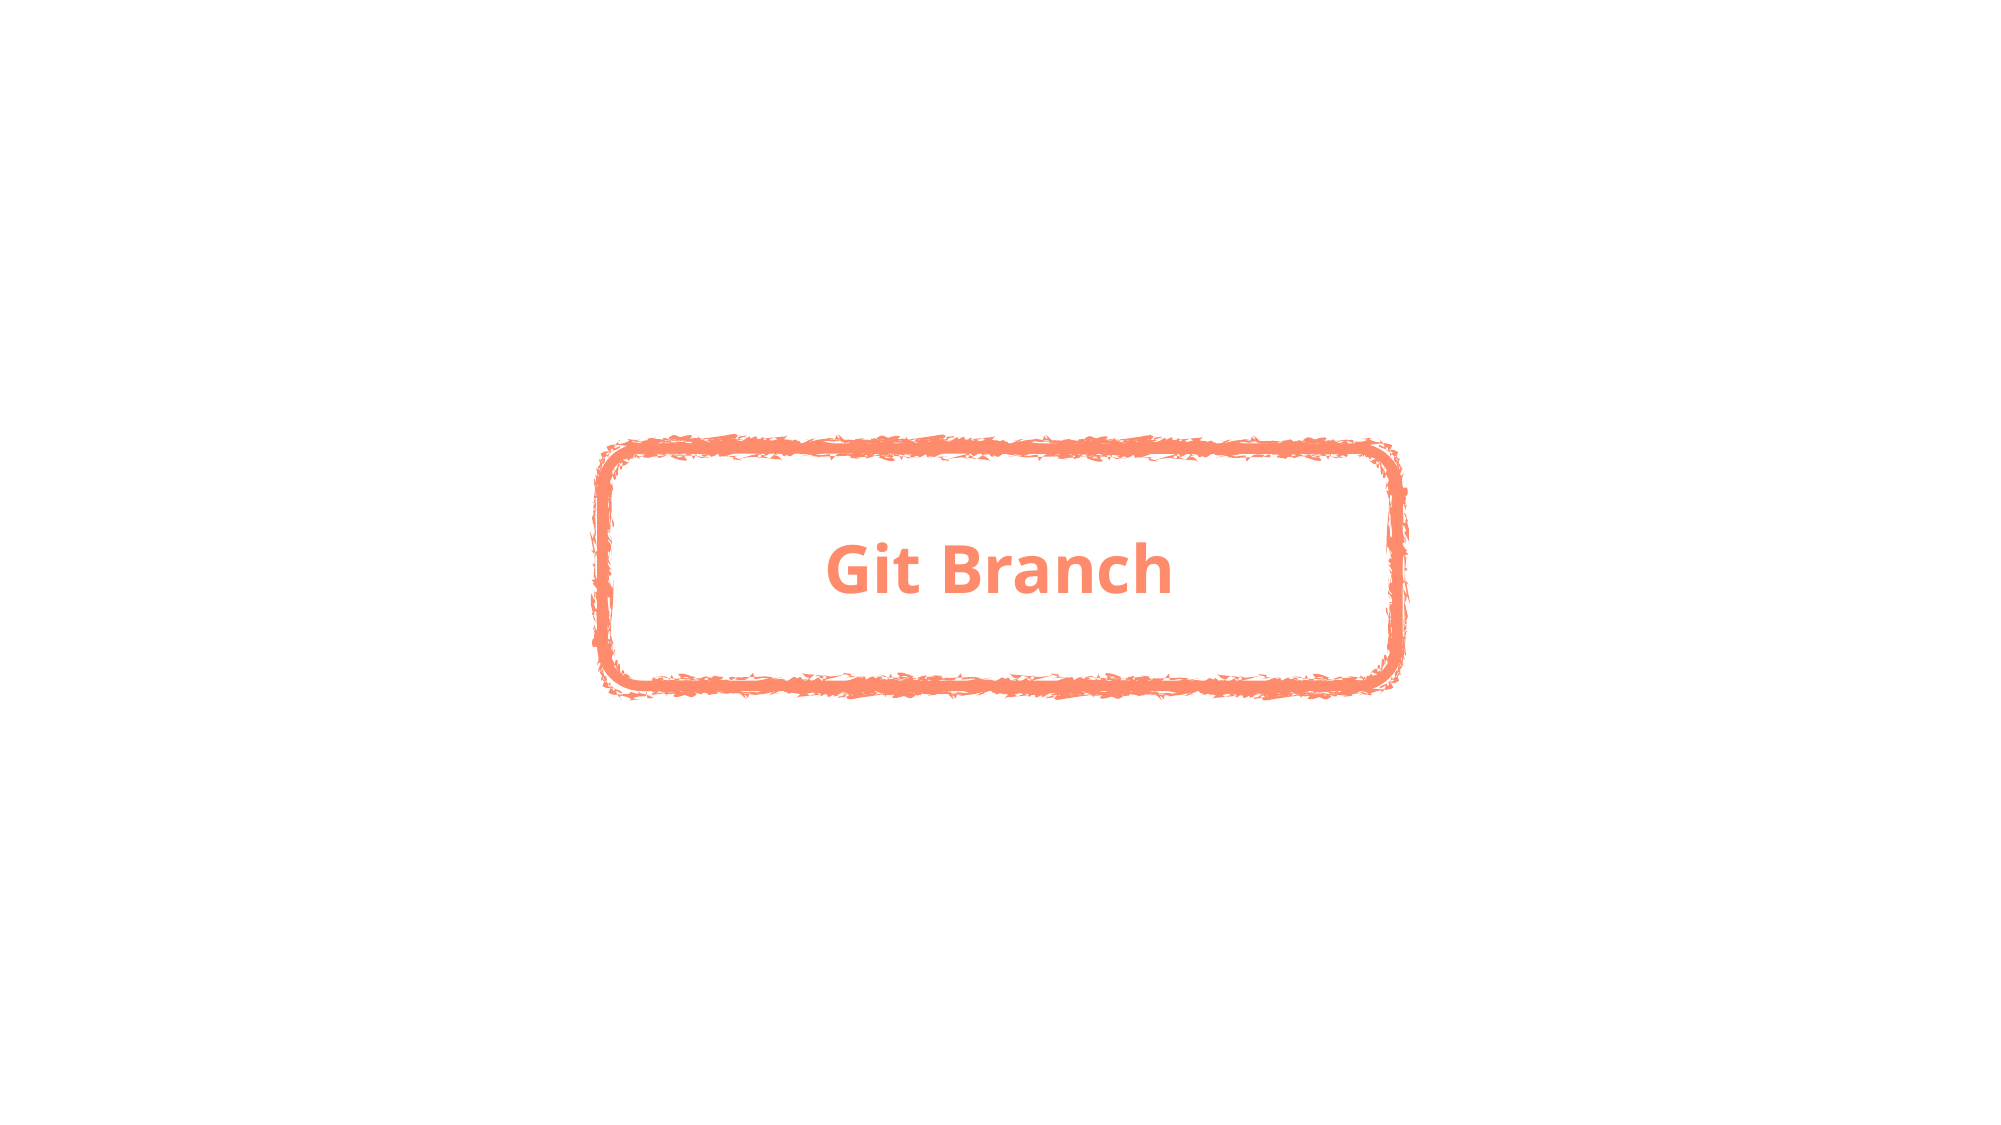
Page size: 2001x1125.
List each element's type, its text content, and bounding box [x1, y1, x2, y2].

text_box Git Branch [611, 447, 1389, 687]
text_box [588, 432, 1412, 702]
